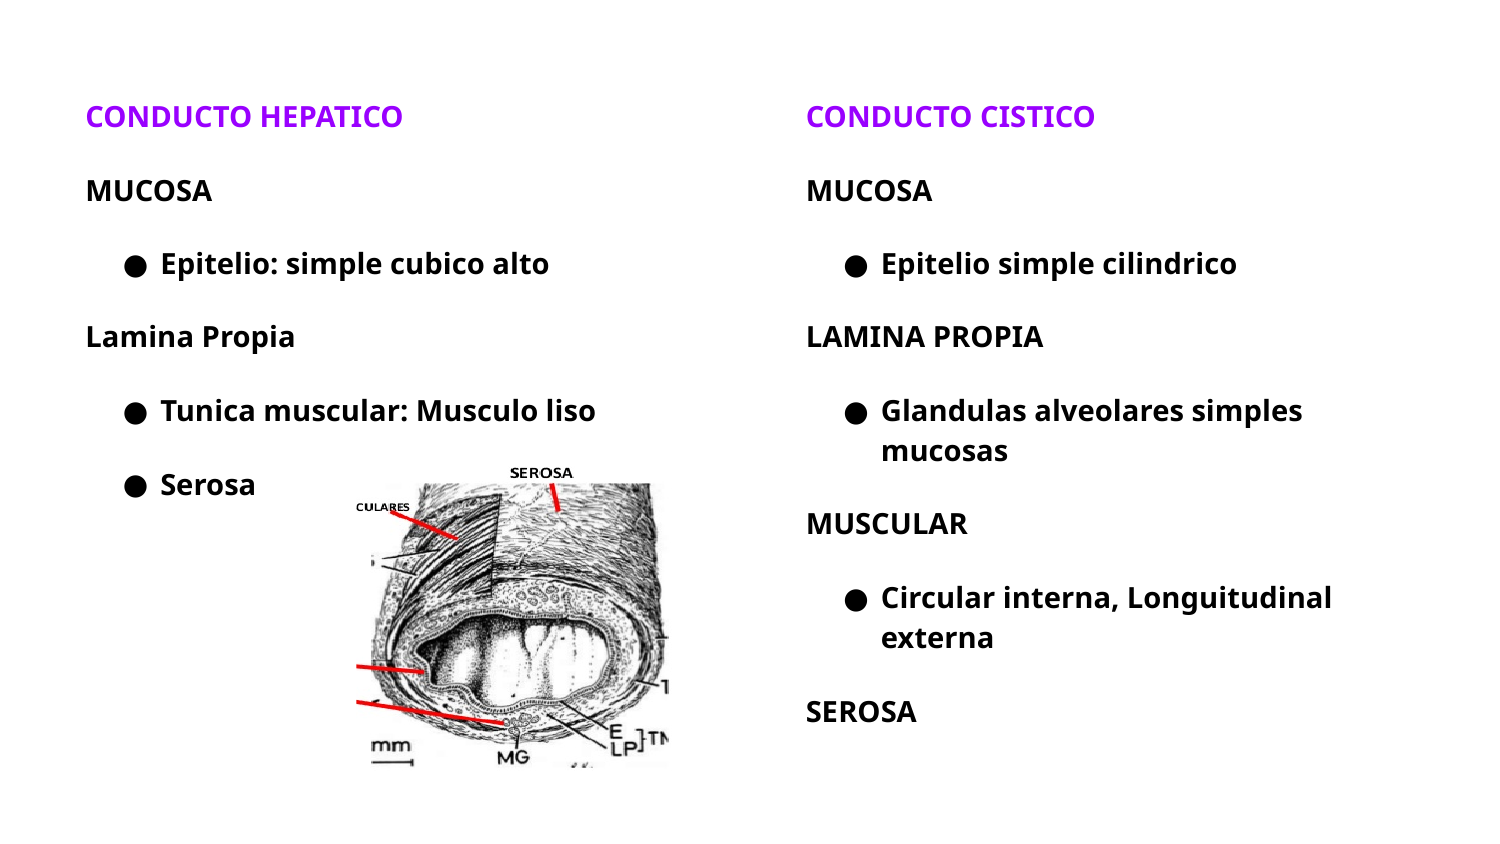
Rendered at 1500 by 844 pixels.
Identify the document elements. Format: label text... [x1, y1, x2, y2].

list CONDUCTO HEPATICO MUCOSA Epitelio: simple cubico alto Lamina Propia Tunica muscular: Musculo liso Serosa [70, 78, 727, 627]
picture [356, 458, 680, 800]
list CONDUCTO CISTICO MUCOSA Epitelio simple cilindrico LAMINA PROPIA Glandulas alveolares simples mucosas MUSCULAR Circular interna, Longuitudinal externa SEROSA [790, 78, 1447, 763]
